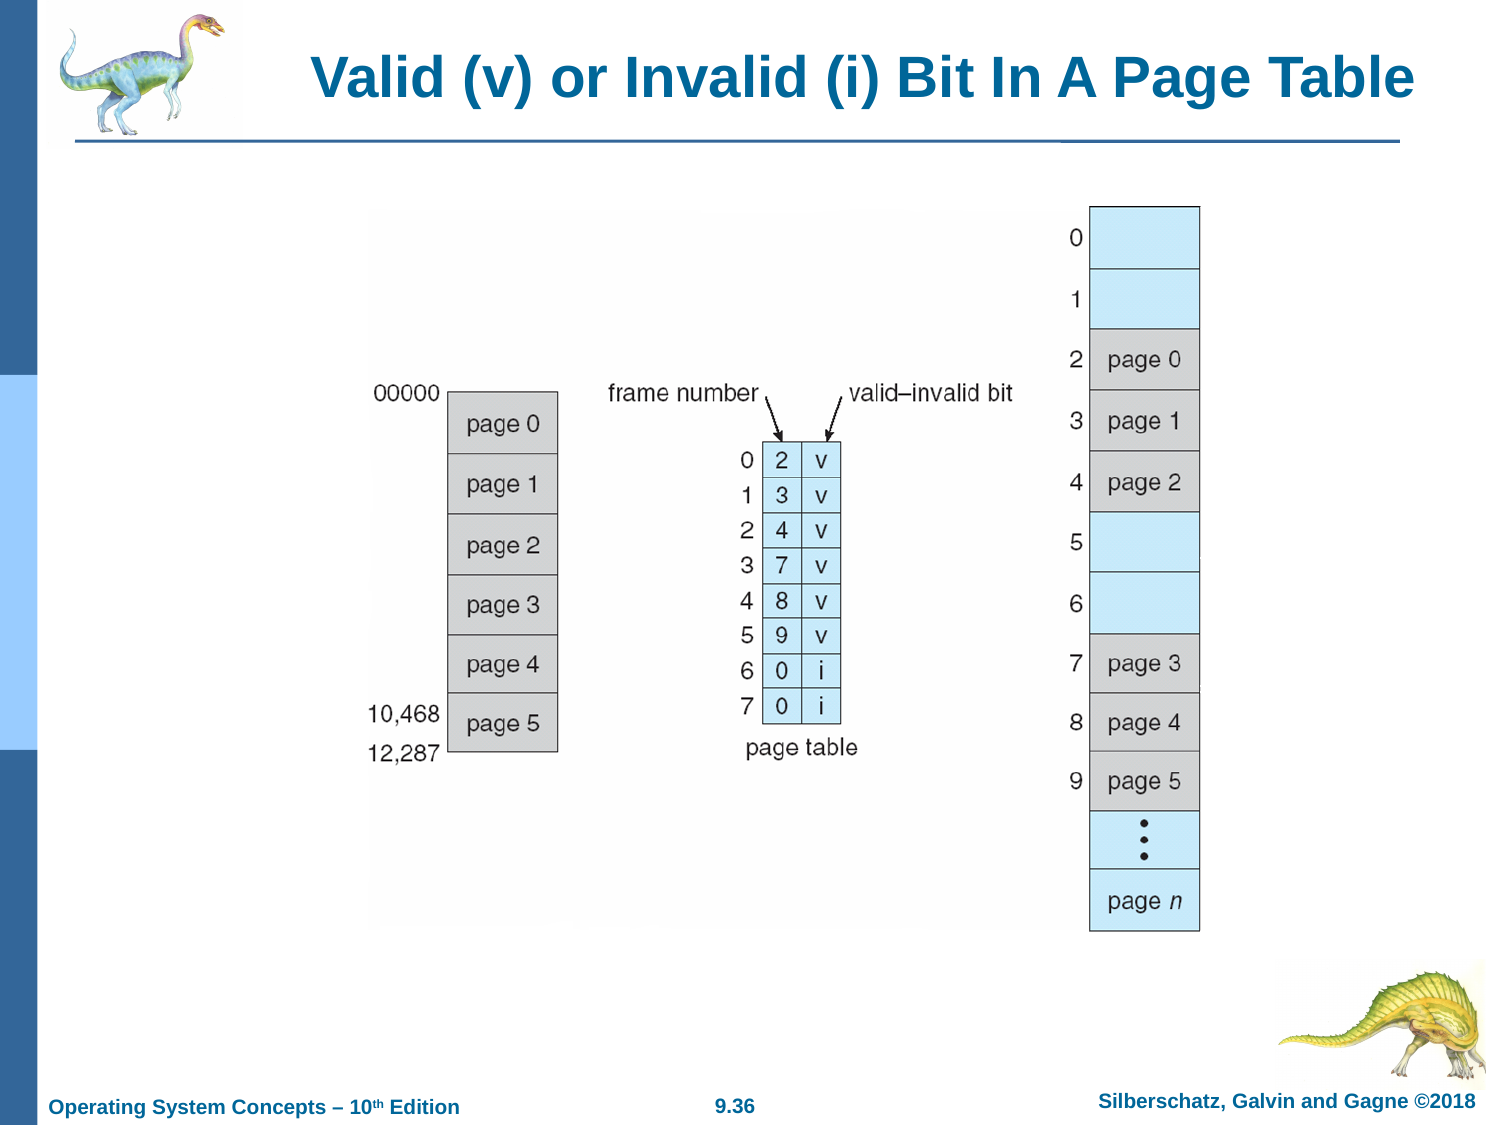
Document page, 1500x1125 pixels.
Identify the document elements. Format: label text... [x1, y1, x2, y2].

picture [46, 0, 243, 149]
title Valid (v) or Invalid (i) Bit In A Page Table [280, 0, 1448, 118]
picture [364, 205, 1202, 932]
picture [1275, 959, 1486, 1090]
